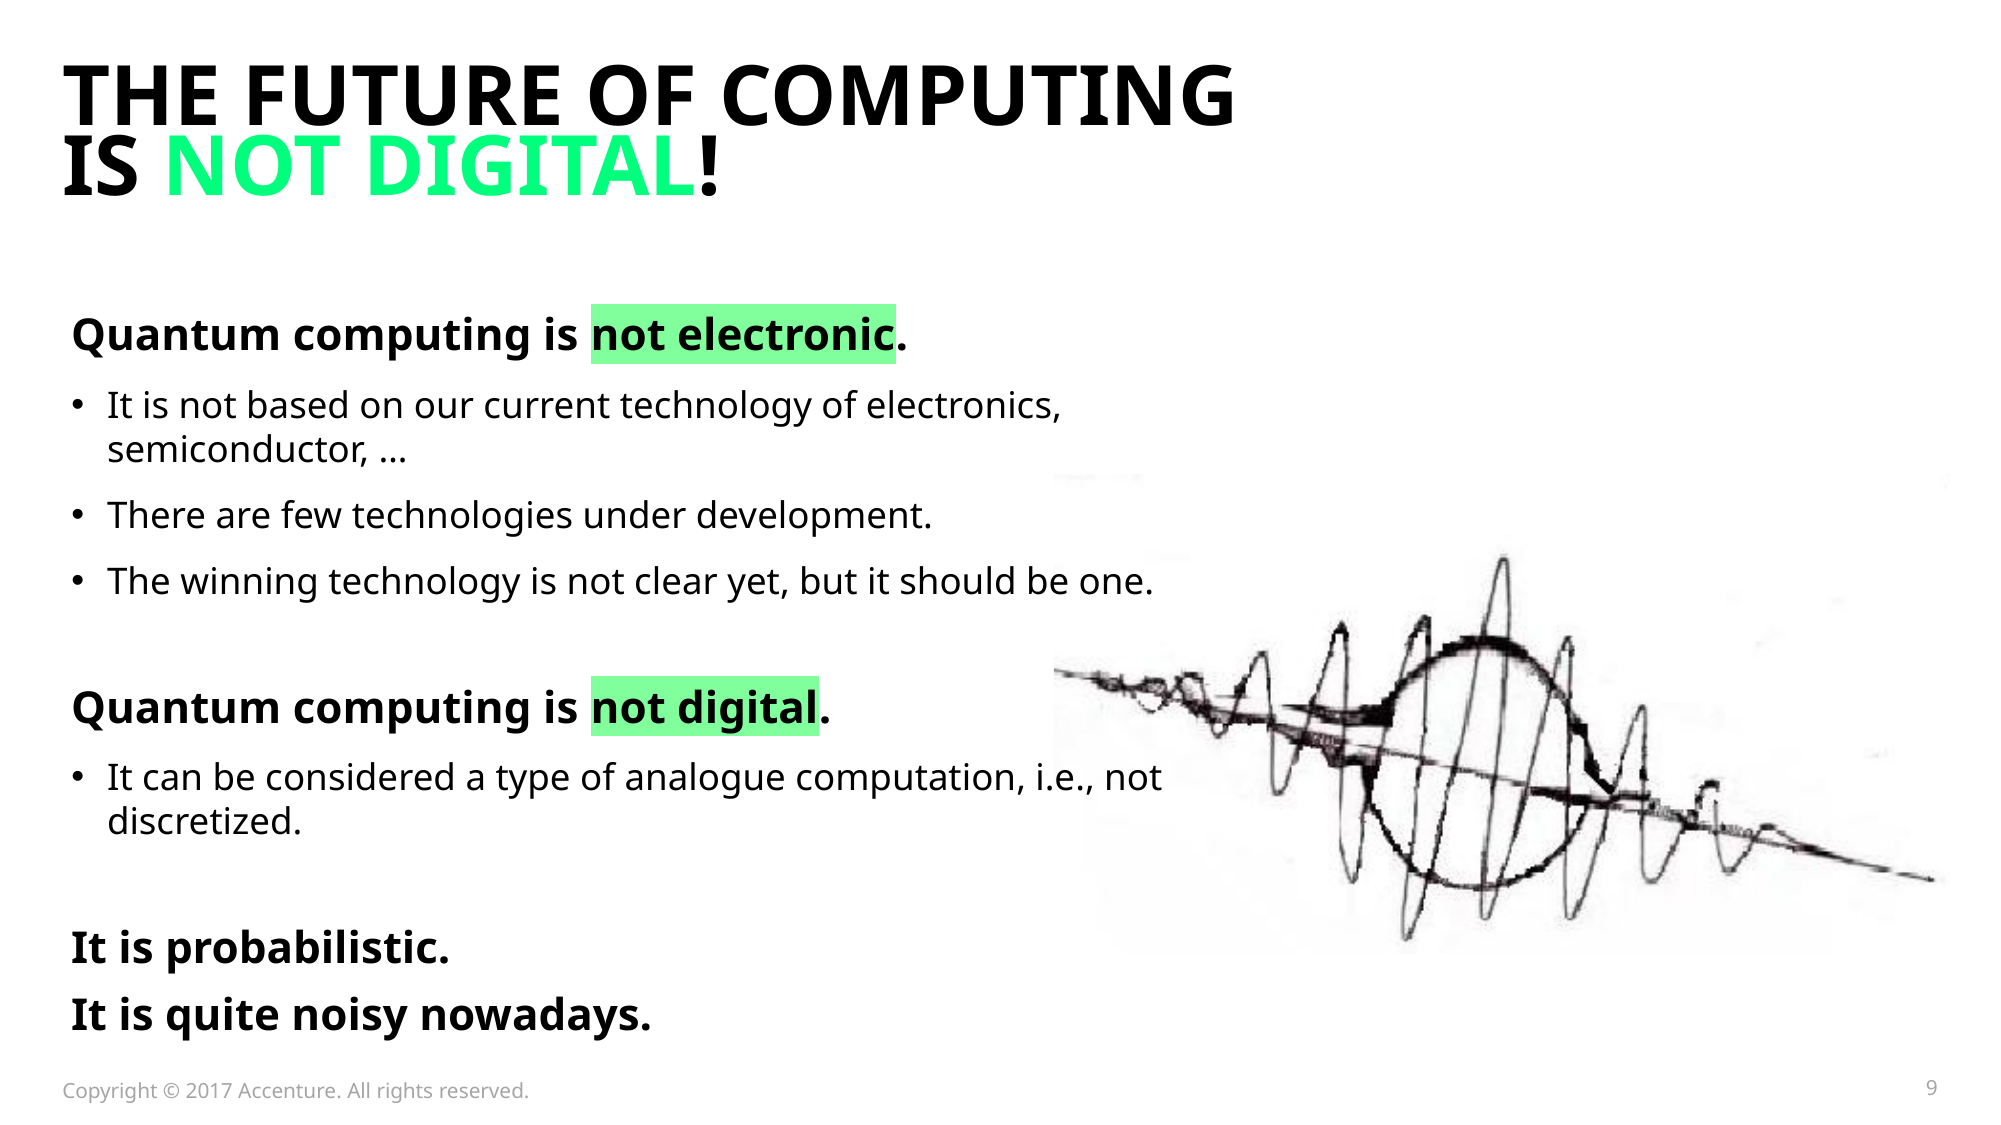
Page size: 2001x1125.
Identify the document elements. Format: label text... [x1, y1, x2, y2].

list Quantum computing is not electronic. It is not based on our current technology of electronics, semiconductor, … There are few technologies under development. The winning technology is not clear yet, but it should be one. Quantum computing is not digital. It can be considered a type of analogue computation, i.e., not discretized. It is probabilistic. It is quite noisy nowadays. [62, 299, 1170, 1070]
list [1053, 474, 1950, 954]
footer Copyright © 2017 Accenture. All rights reserved. [62, 1070, 1000, 1104]
slide_number 9 [1887, 1069, 1938, 1104]
title The future of computing is not digital! [62, 62, 1242, 225]
